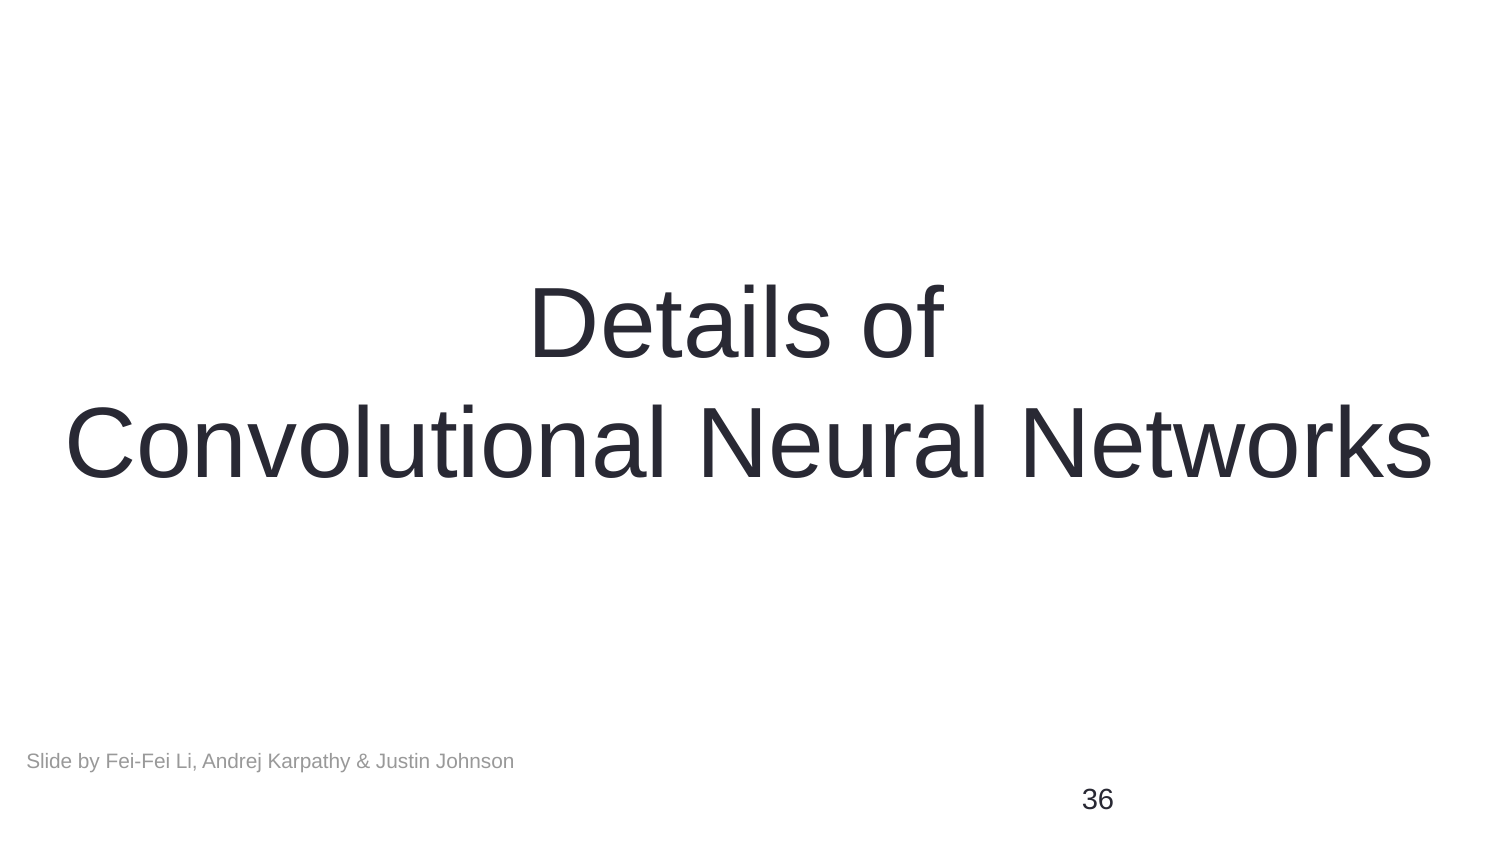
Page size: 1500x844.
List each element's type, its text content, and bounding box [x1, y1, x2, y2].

slide_number 36 [1066, 765, 1157, 831]
text_box Details of Convolutional Neural Networks [0, 242, 1500, 400]
text_box [349, 388, 1180, 499]
